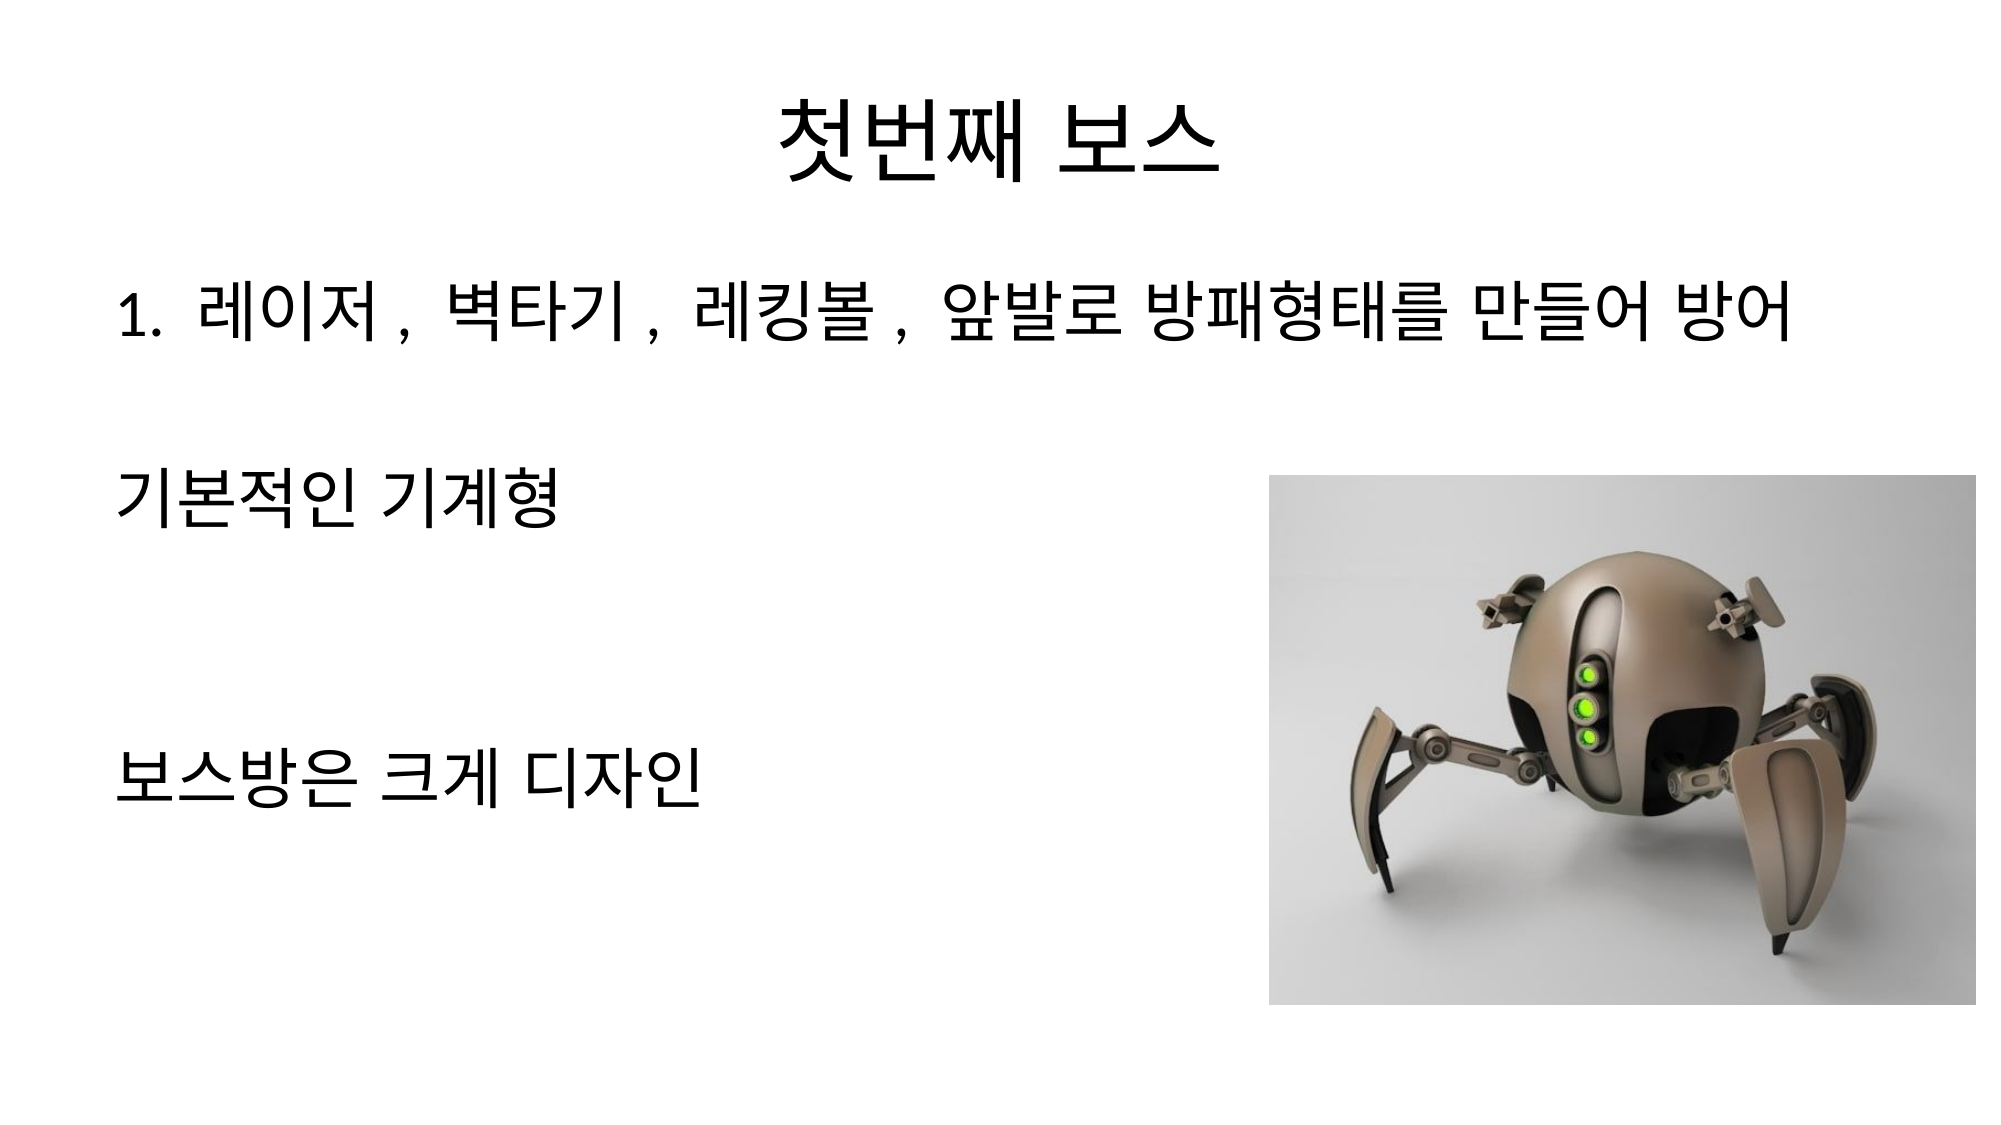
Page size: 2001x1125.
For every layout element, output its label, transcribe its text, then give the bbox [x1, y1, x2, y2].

picture [1269, 474, 1977, 1006]
title 첫번째 보스 [99, 45, 1900, 233]
list 1. 레이저, 벽타기, 레킹볼, 앞발로 방패형태를 만들어 방어 기본적인 기계형 보스방은 크게 디자인 [99, 262, 1900, 1005]
